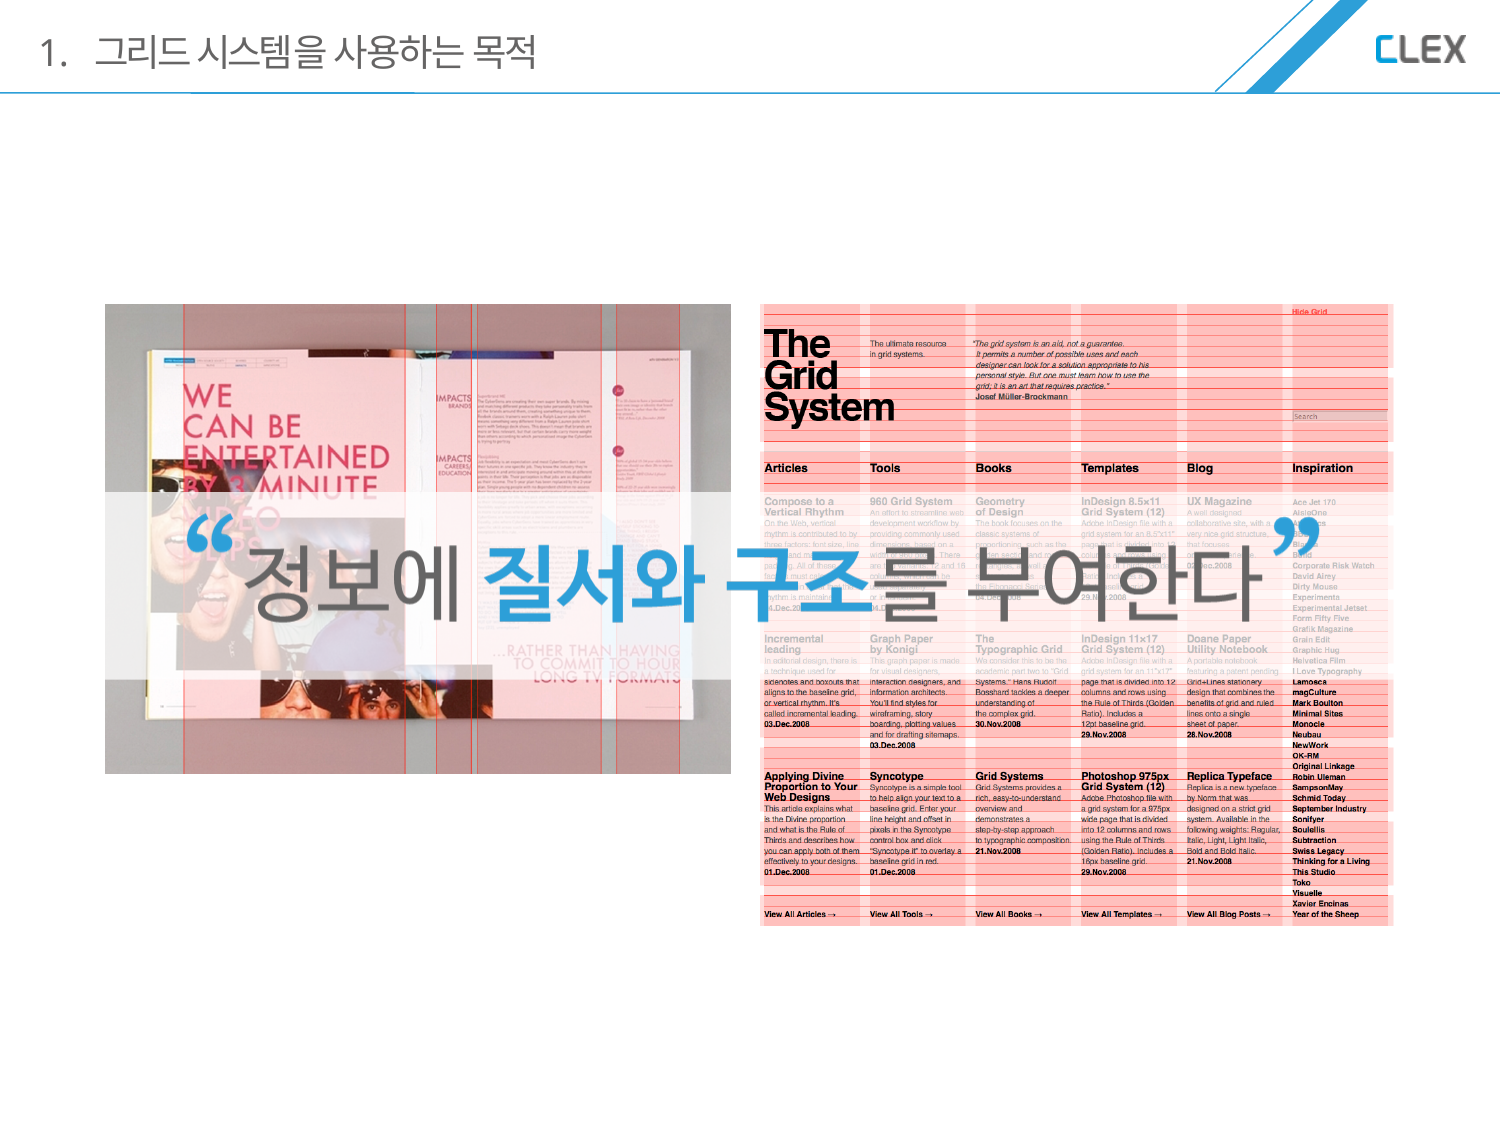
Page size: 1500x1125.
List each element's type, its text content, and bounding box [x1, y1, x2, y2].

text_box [105, 689, 1395, 926]
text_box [0, 491, 1500, 680]
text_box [105, 304, 1395, 490]
picture [1381, 35, 1466, 63]
title 그리드 시스템을 사용하는 목적 [23, 21, 1216, 83]
